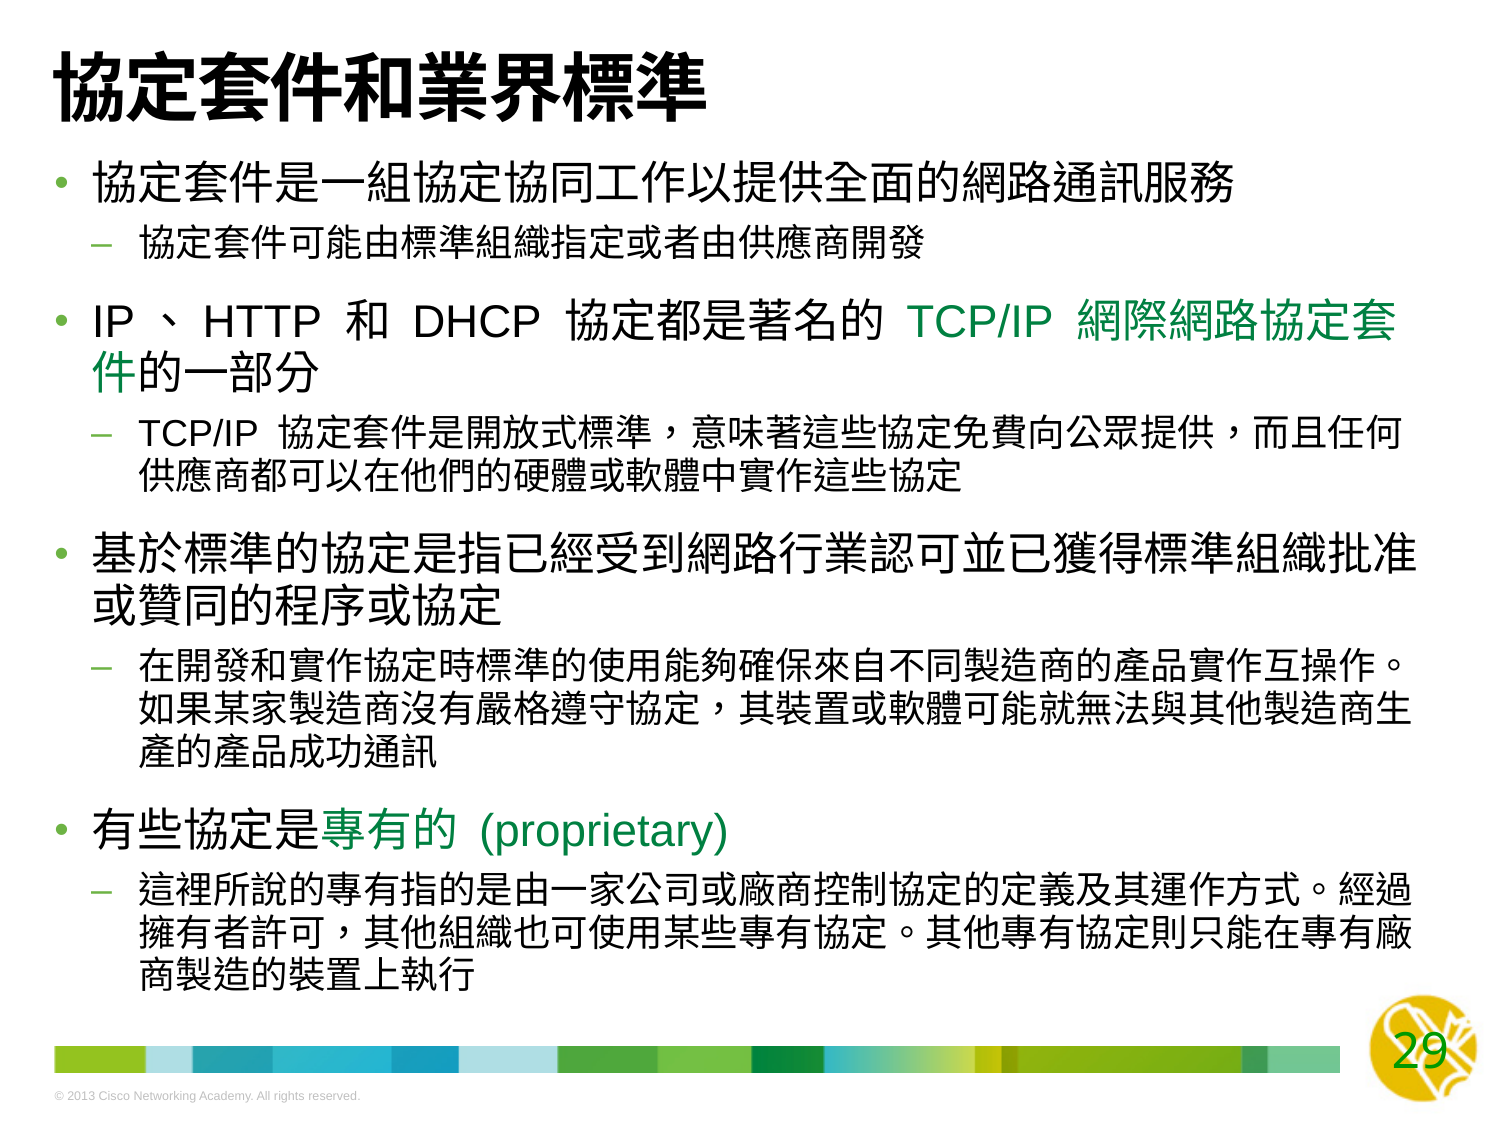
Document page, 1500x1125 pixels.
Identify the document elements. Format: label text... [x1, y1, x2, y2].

title 協定套件和業界標準 [37, 24, 1447, 138]
list 協定套件是一組協定協同工作以提供全面的網路通訊服務 協定套件可能由標準組織指定或者由供應商開發 IP、HTTP 和 DHCP 協定都是著名的 TCP/IP 網際網路協定套件的一部分 TCP/IP 協定套件是開放式標準，意味著這些協定免費向公眾提供，而且任何供應商都可以在他們的硬體或軟體中實作這些協定 基於標準的協定是指已經受到網路行業認可並已獲得標準組織批准或贊同的程序或協定 在開發和實作協定時標準的使用能夠確保來自不同製造商的產品實作互操作。如果某家製造商沒有嚴格遵守協定，其裝置或軟體可能就無法與其他製造商生產的產品成功通訊 有些協定是專有的 (proprietary) 這裡所說的專有指的是由一家公司或廠商控制協定的定義及其運作方式。經過擁有者許可，其他組織也可使用某些專有協定。其他專有協定則只能在專有廠商製造的裝置上執行 [39, 149, 1447, 1035]
picture [54, 970, 1500, 1125]
picture [1427, 1036, 1442, 1051]
